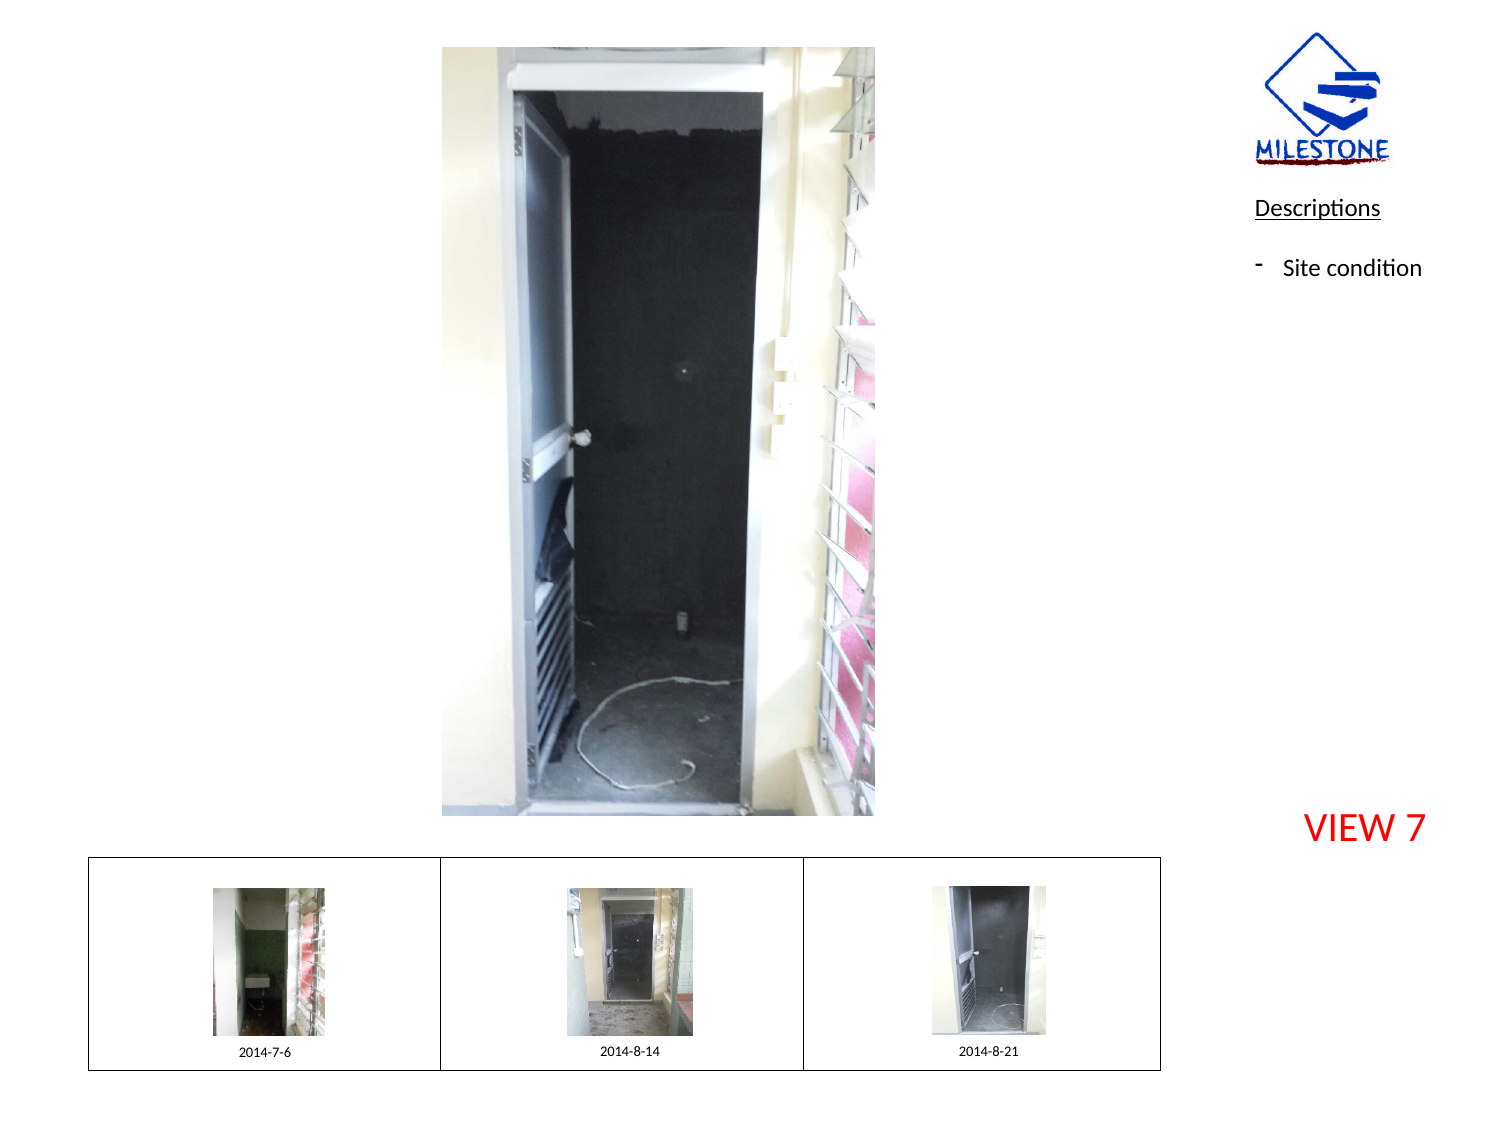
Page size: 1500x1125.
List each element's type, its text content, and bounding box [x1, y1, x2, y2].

picture [442, 47, 875, 816]
text_box VIEW 7 [1289, 792, 1481, 846]
picture [1222, 15, 1419, 186]
picture [213, 888, 325, 1037]
text_box 2014-7-6 [224, 1044, 307, 1068]
table_header [89, 858, 440, 1070]
text_box Descriptions Site condition [1240, 184, 1481, 319]
picture [567, 888, 693, 1037]
table_header [804, 858, 1160, 1070]
table_header [441, 858, 803, 1070]
text_box 2014-8-21 [944, 1043, 1034, 1067]
picture [932, 886, 1047, 1035]
text_box 2014-8-14 [585, 1044, 675, 1067]
